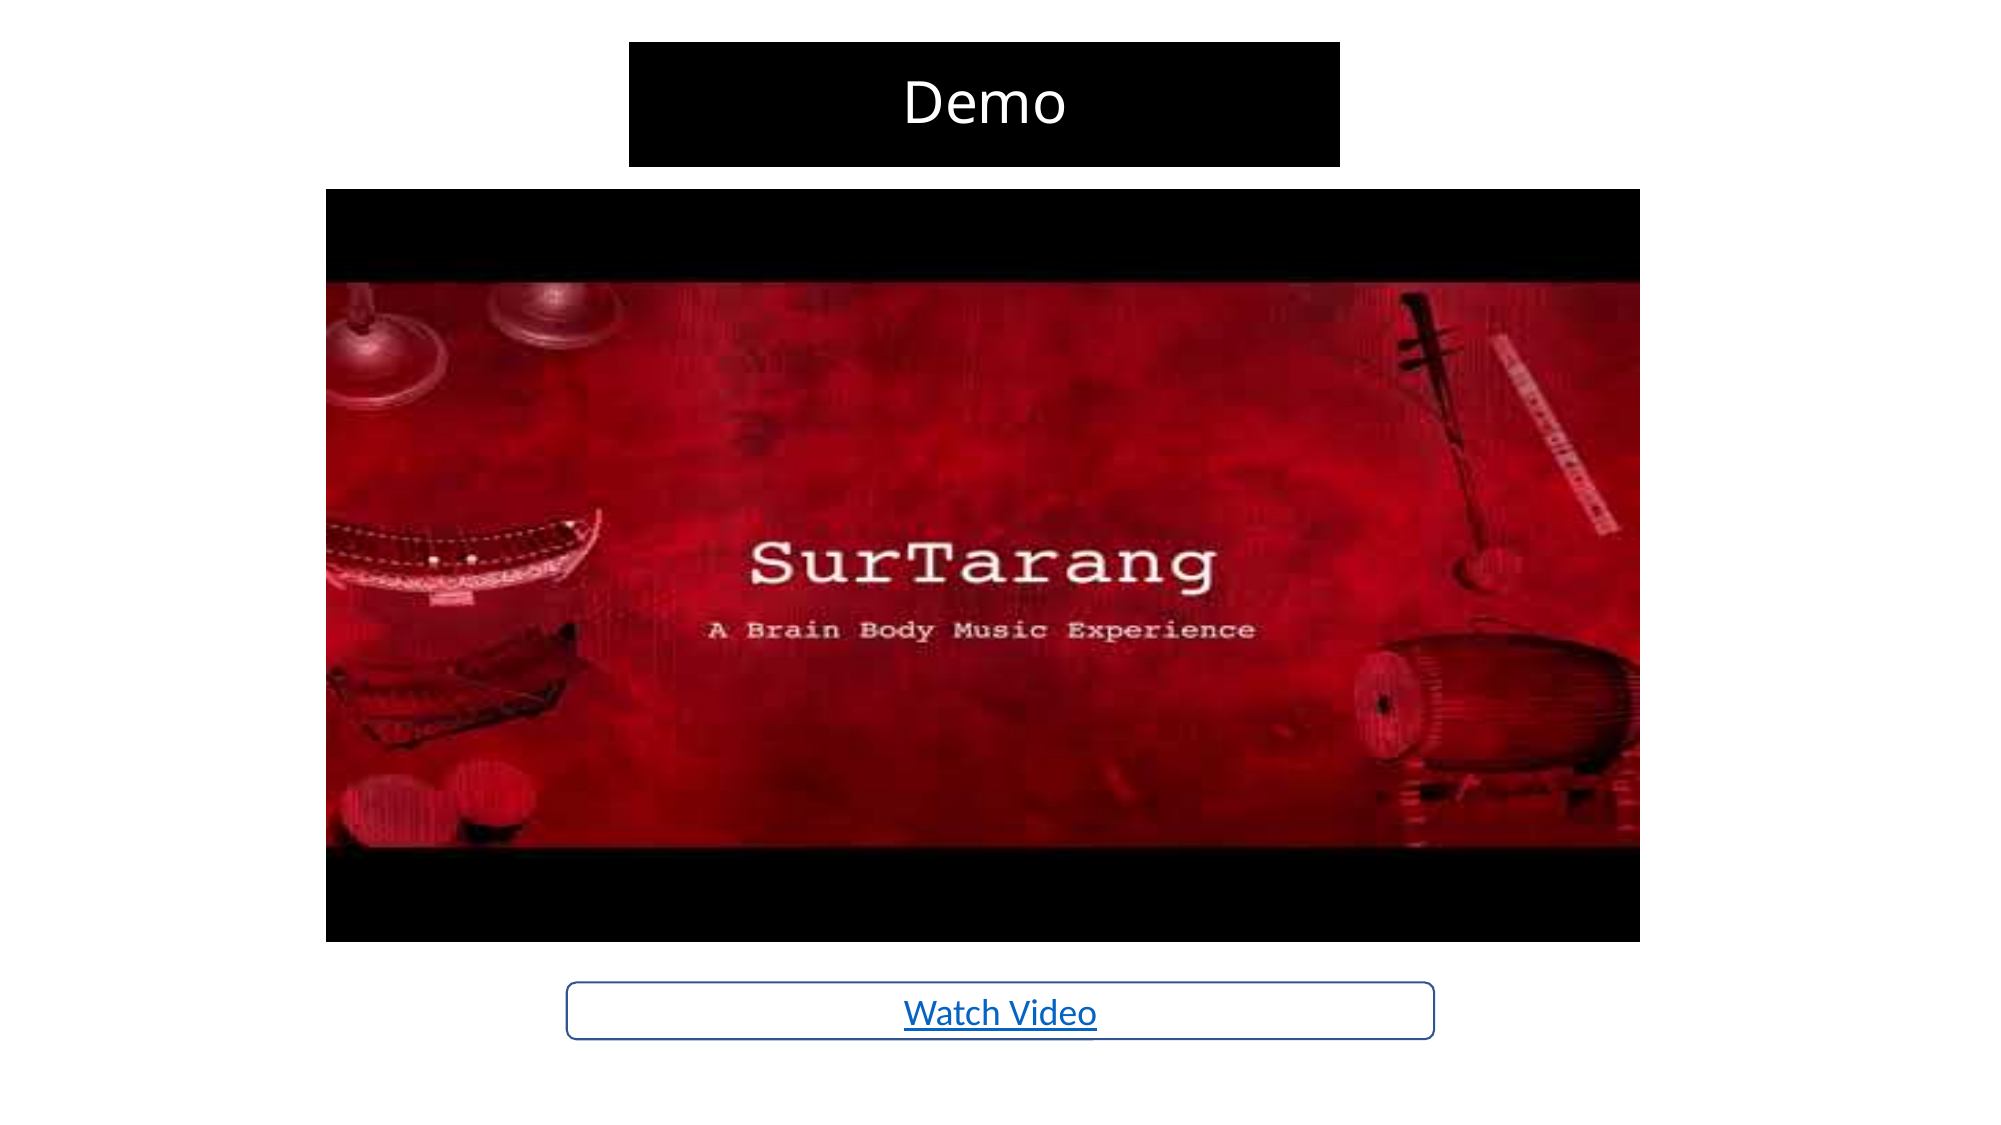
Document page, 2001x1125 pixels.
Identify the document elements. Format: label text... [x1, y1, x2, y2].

text_box Watch Video [565, 981, 1436, 1041]
text_box Demo [629, 42, 1340, 167]
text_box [325, 188, 1641, 942]
